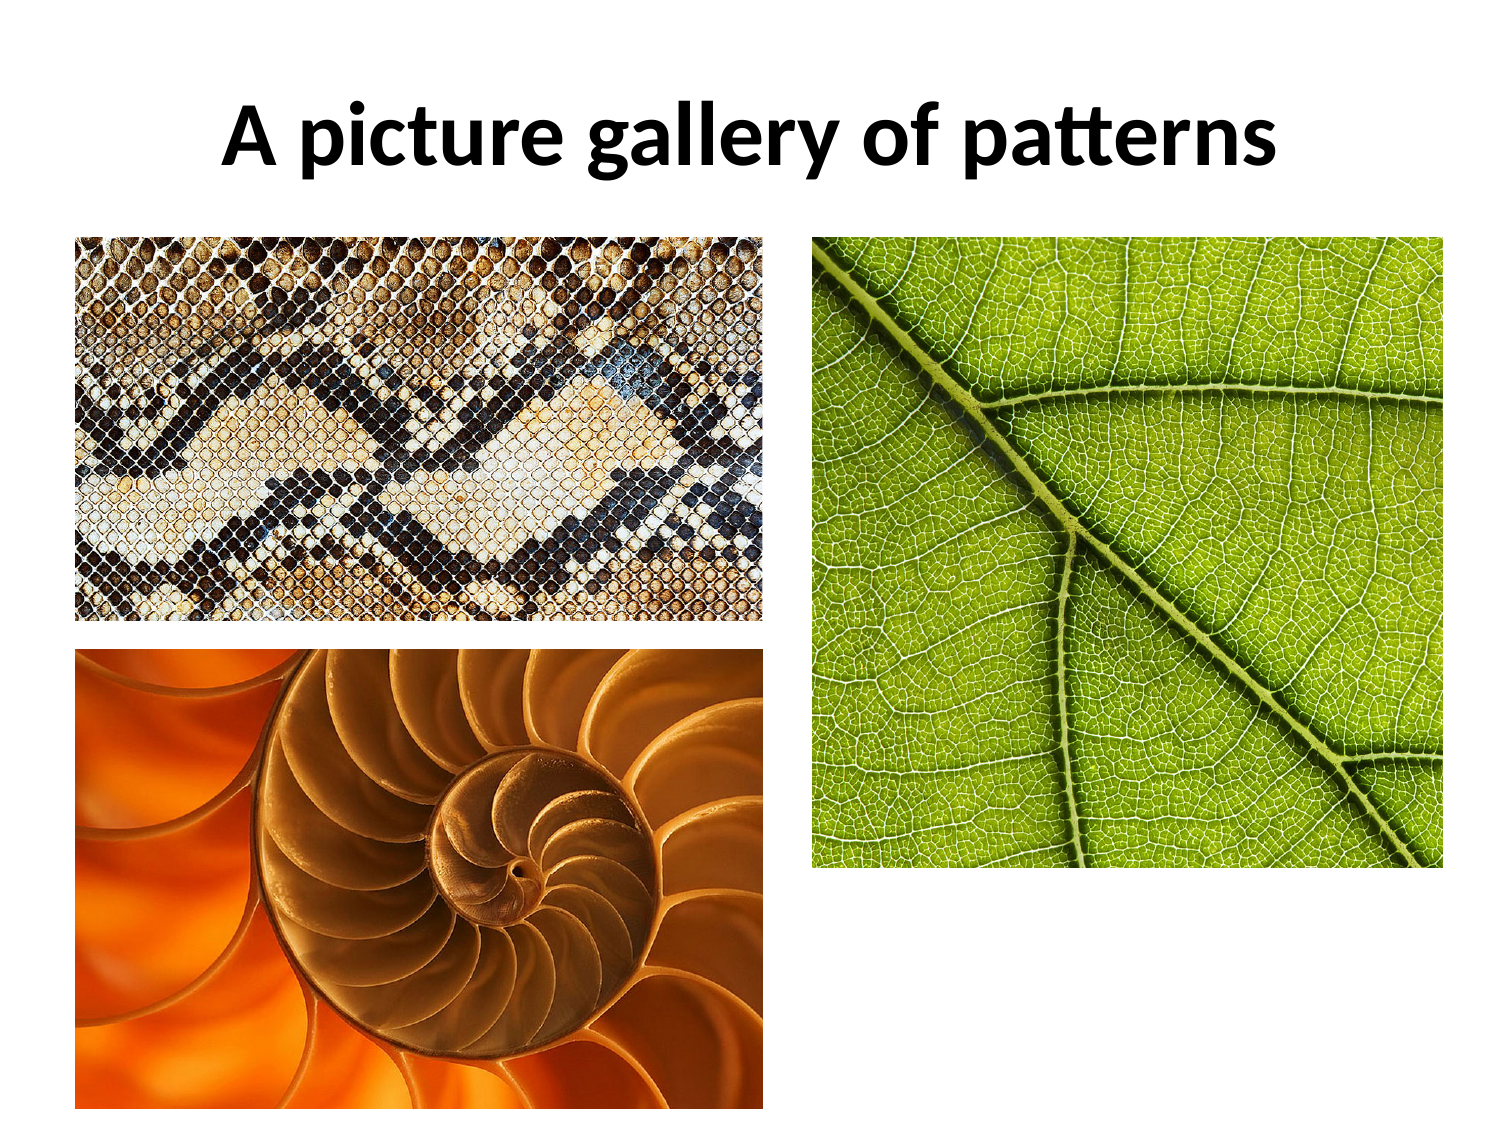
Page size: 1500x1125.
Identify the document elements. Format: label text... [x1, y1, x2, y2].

picture [812, 237, 1443, 868]
picture [74, 649, 763, 1109]
title A picture gallery of patterns [75, 45, 1425, 213]
picture [74, 237, 763, 621]
